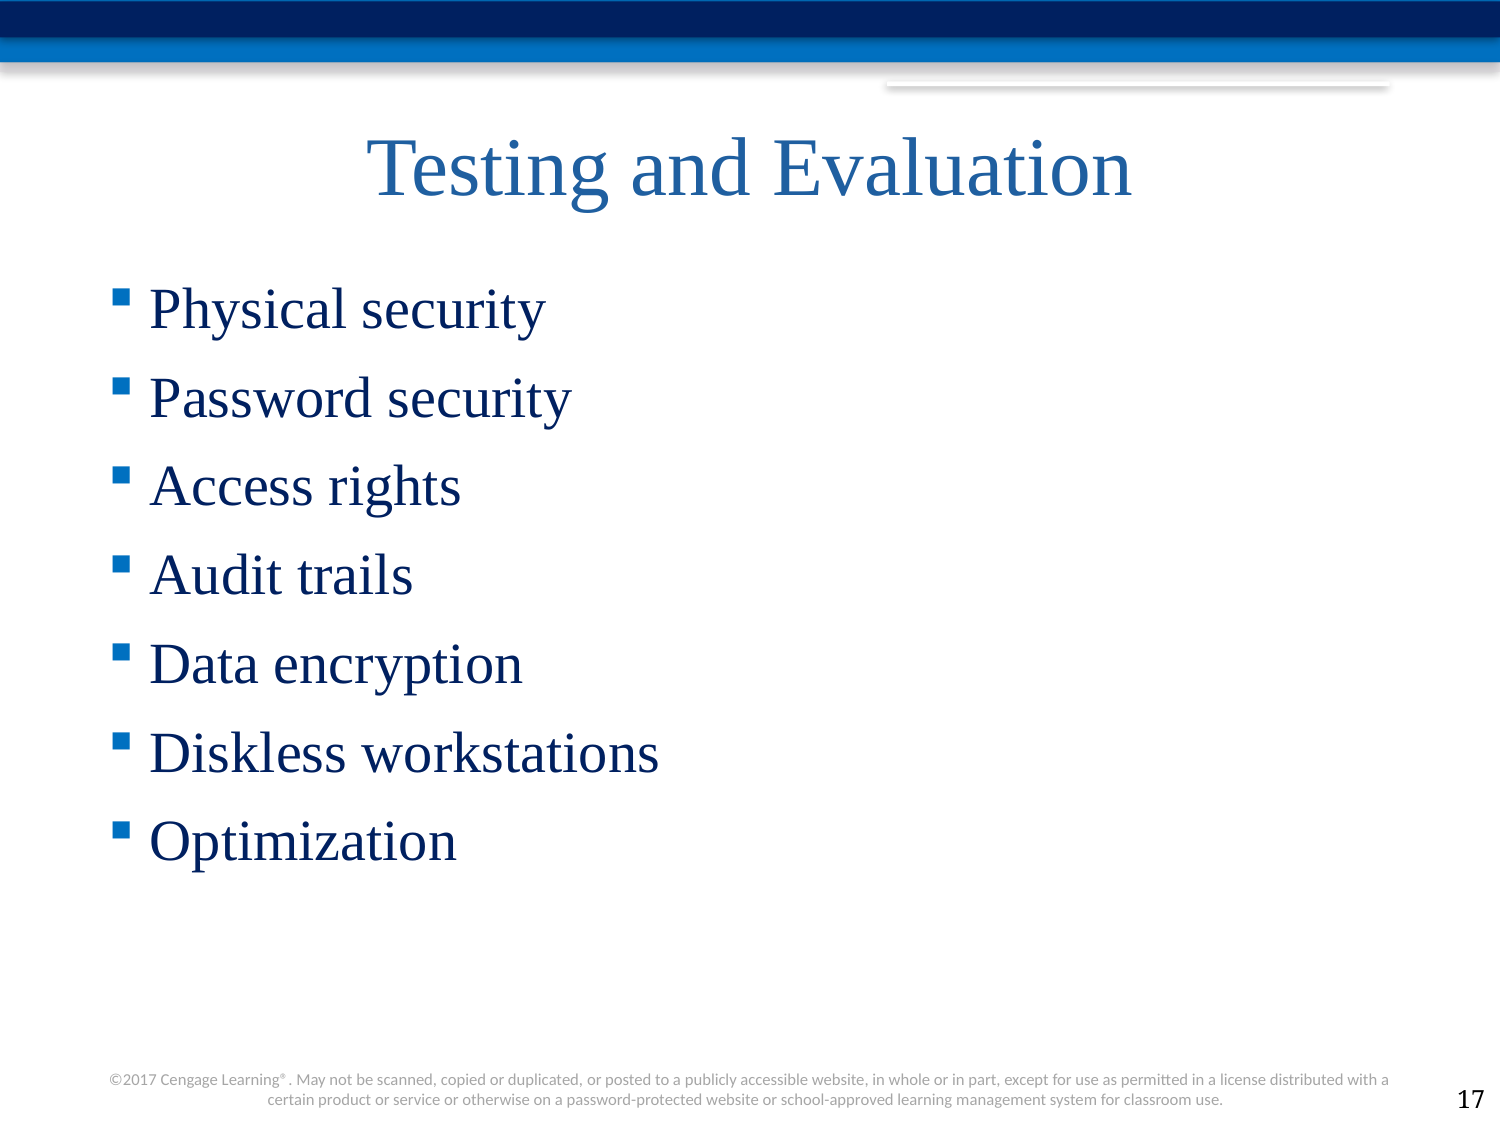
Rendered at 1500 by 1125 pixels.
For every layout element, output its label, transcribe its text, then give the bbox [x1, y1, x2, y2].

title Testing and Evaluation [75, 75, 1425, 250]
slide_number 17 [1425, 1074, 1500, 1125]
list Physical security Password security Access rights Audit trails Data encryption Diskless workstations Optimization [75, 262, 1425, 1066]
